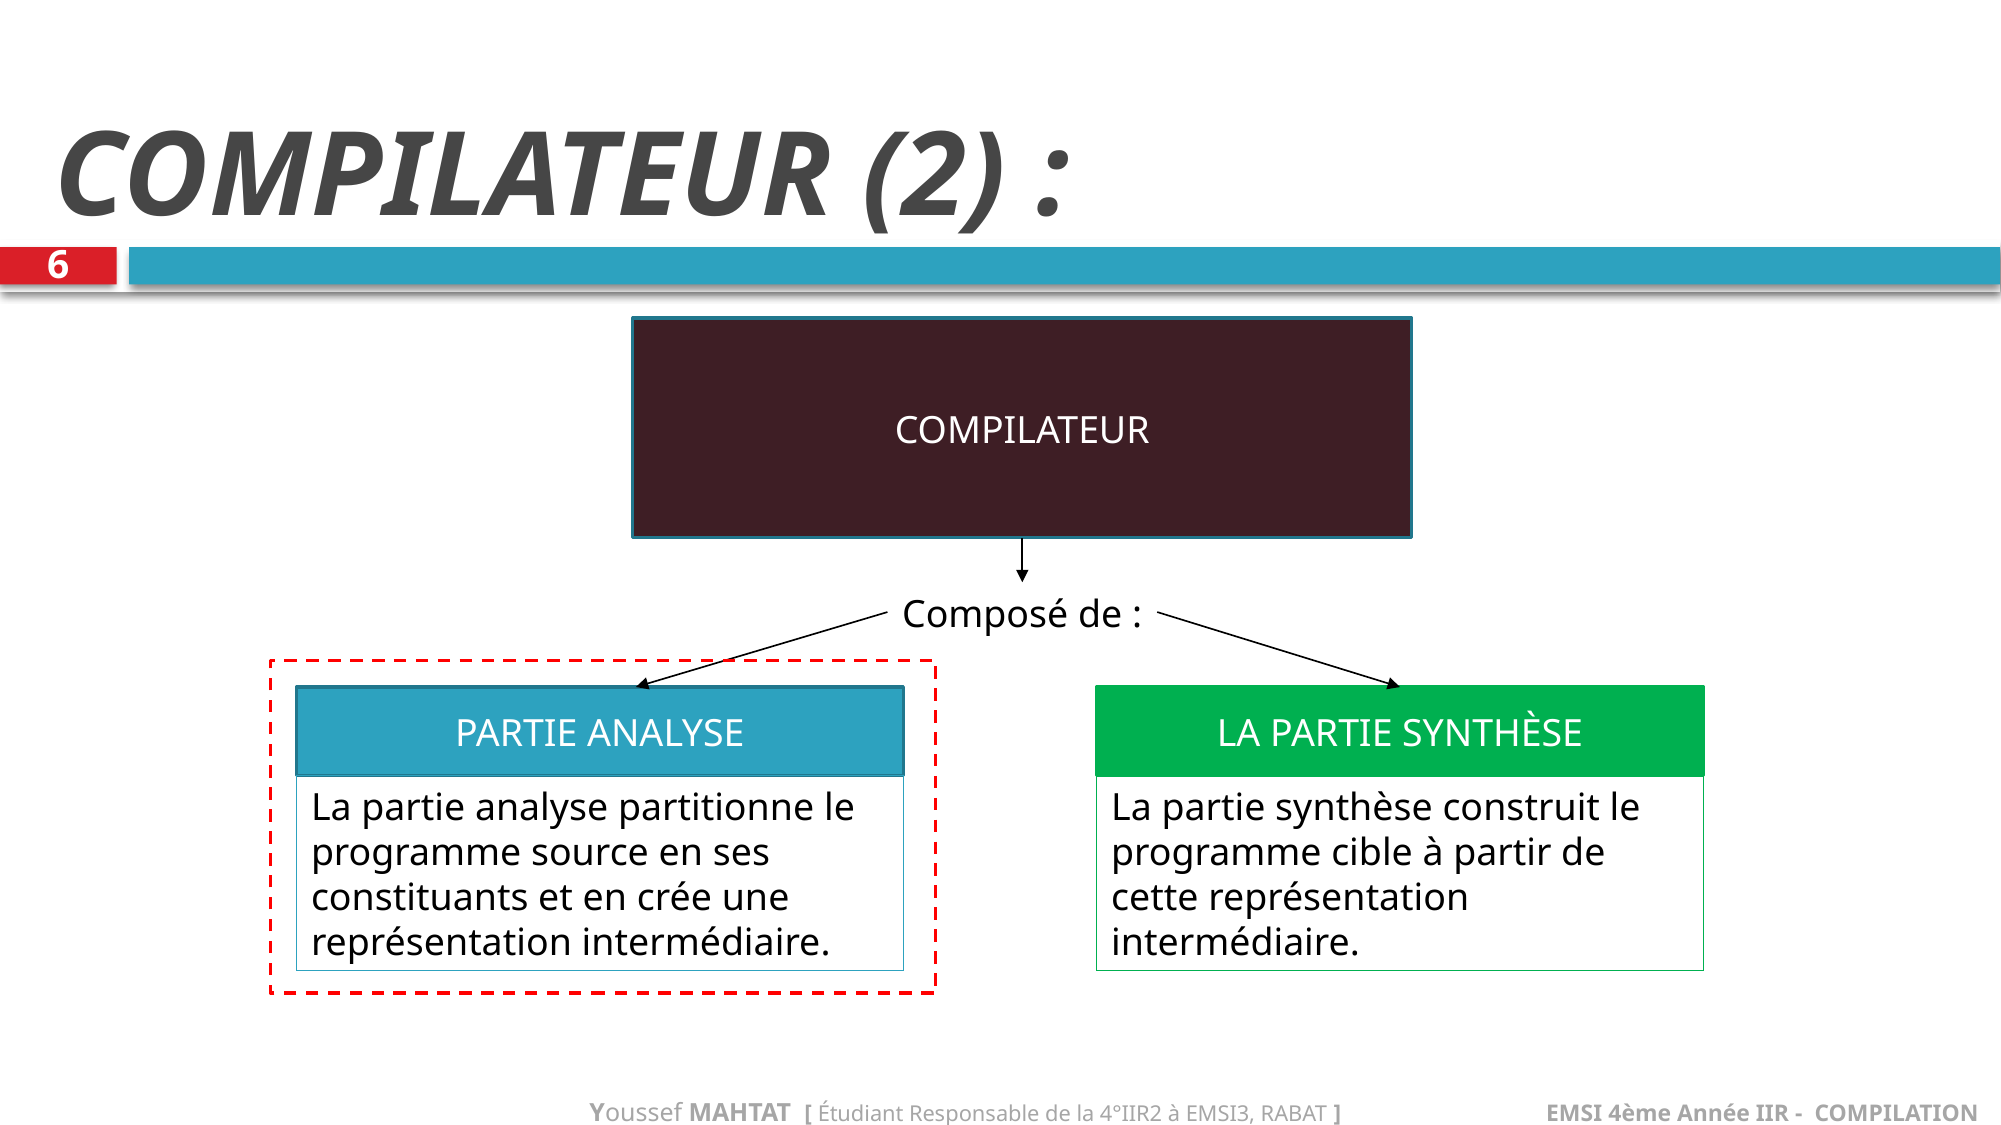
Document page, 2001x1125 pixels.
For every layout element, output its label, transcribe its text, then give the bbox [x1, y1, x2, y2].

text_box La partie synthèse construit le programme cible à partir de cette représentation intermédiaire. [1096, 777, 1704, 971]
text_box LA PARTIE SYNTHÈSE [1095, 685, 1705, 777]
title COMPILATEUR (2) : [40, 25, 1981, 246]
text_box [1140, 612, 1401, 688]
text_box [635, 612, 904, 688]
text_box COMPILATEUR [631, 316, 1413, 539]
text_box Composé de : [887, 582, 1158, 642]
text_box [269, 659, 937, 995]
slide_number 6 [0, 245, 117, 286]
